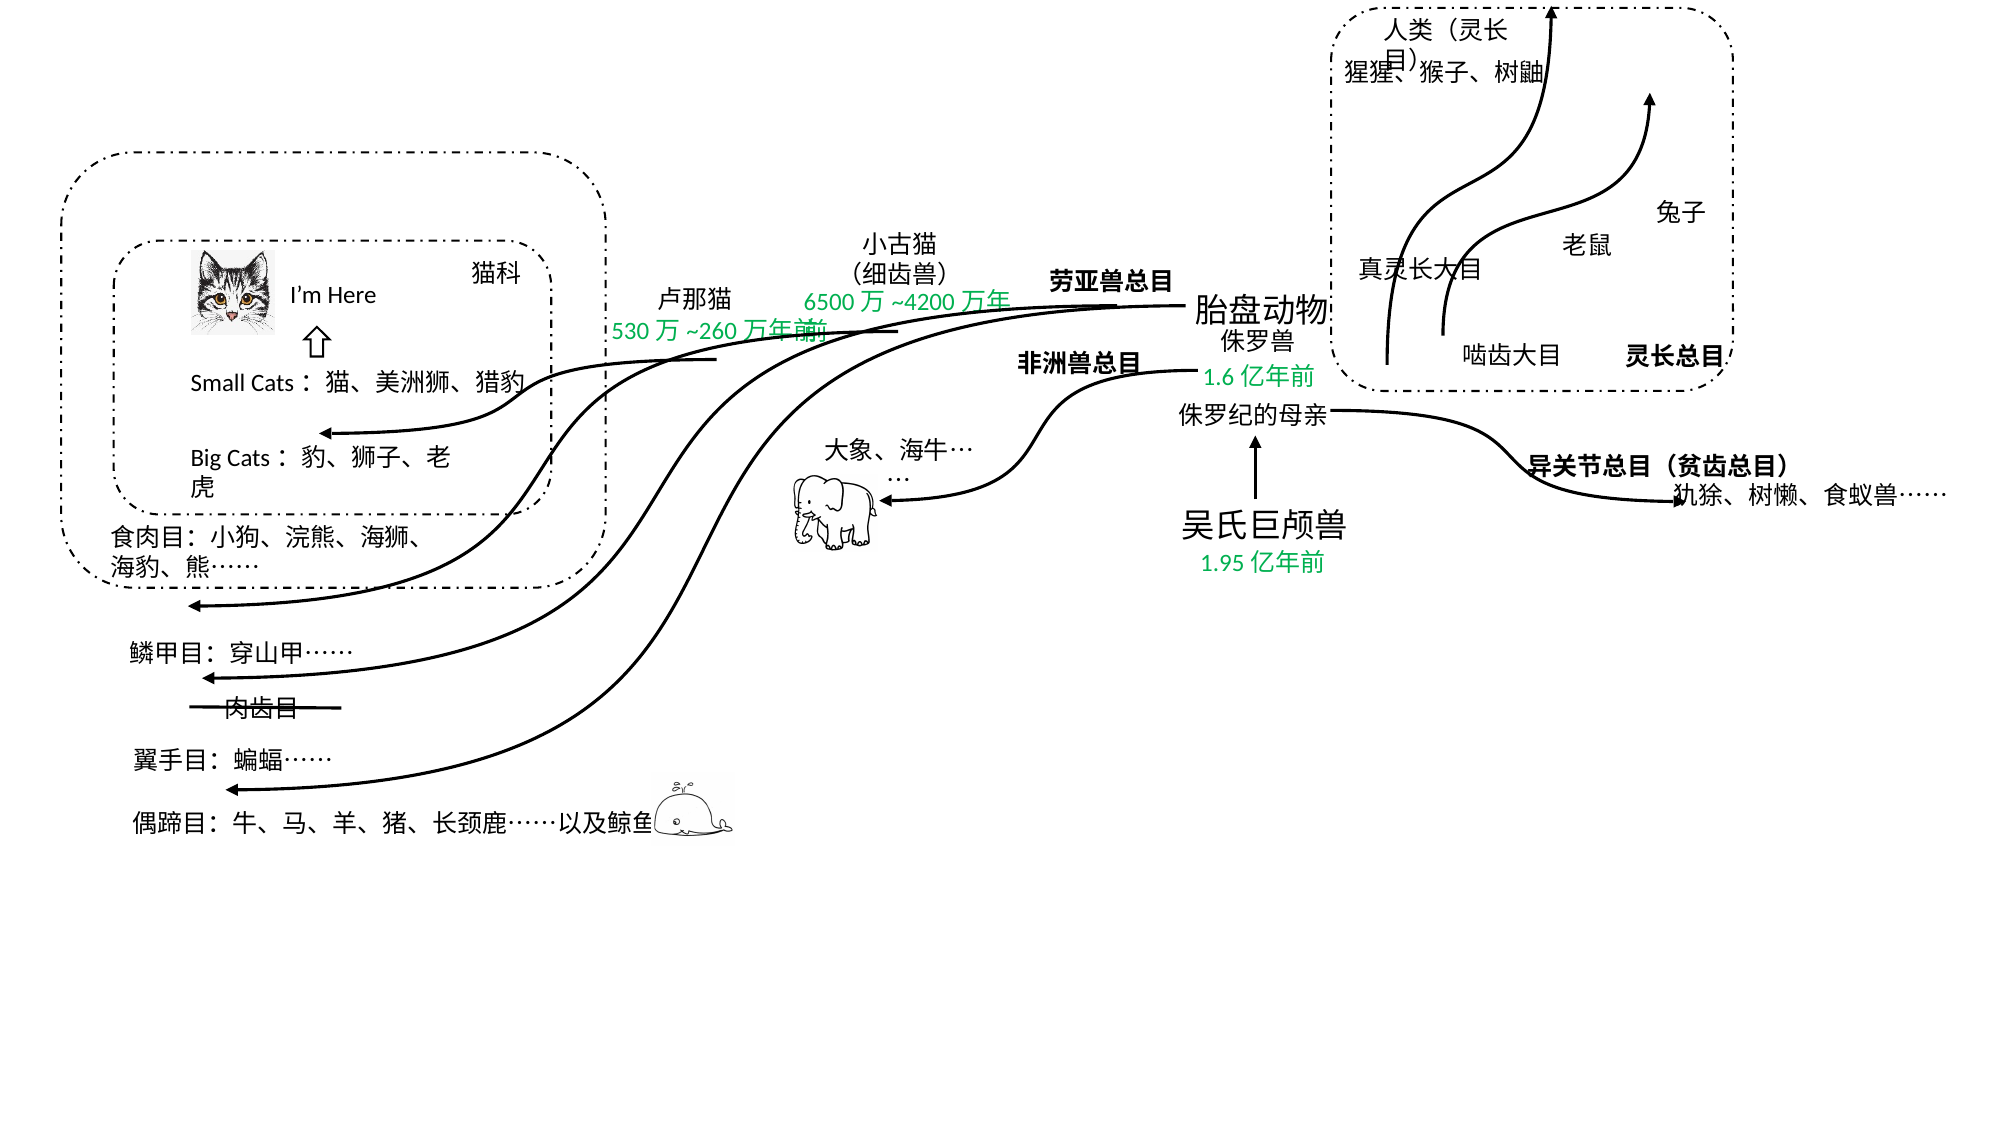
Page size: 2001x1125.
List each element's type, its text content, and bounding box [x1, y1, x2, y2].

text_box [95, 305, 1186, 846]
text_box [60, 151, 607, 578]
text_box 侏罗纪的母亲 [1198, 392, 1377, 437]
text_box 卢那猫 [717, 275, 813, 305]
text_box 犰狳、树懒、食蚁兽…… [1651, 472, 1972, 517]
text_box 劳亚兽总目 [1034, 257, 1263, 303]
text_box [1330, 410, 1686, 502]
text_box 小古猫 （细齿兽） [815, 221, 986, 278]
text_box 胎盘动物 [1180, 281, 1329, 318]
text_box 侏罗兽 [1186, 318, 1329, 363]
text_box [175, 250, 717, 476]
text_box 6500万~4200万年前 [788, 278, 1051, 305]
text_box 异关节总目（贫齿总目） [1686, 442, 1855, 472]
picture [792, 474, 879, 552]
text_box 1.95亿年前 [1186, 539, 1346, 584]
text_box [1329, 5, 1788, 391]
text_box 1.6亿年前 [1198, 363, 1349, 392]
text_box 吴氏巨颅兽 [1186, 497, 1411, 552]
text_box 非洲兽总目 [1186, 363, 1231, 385]
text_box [879, 370, 1198, 501]
